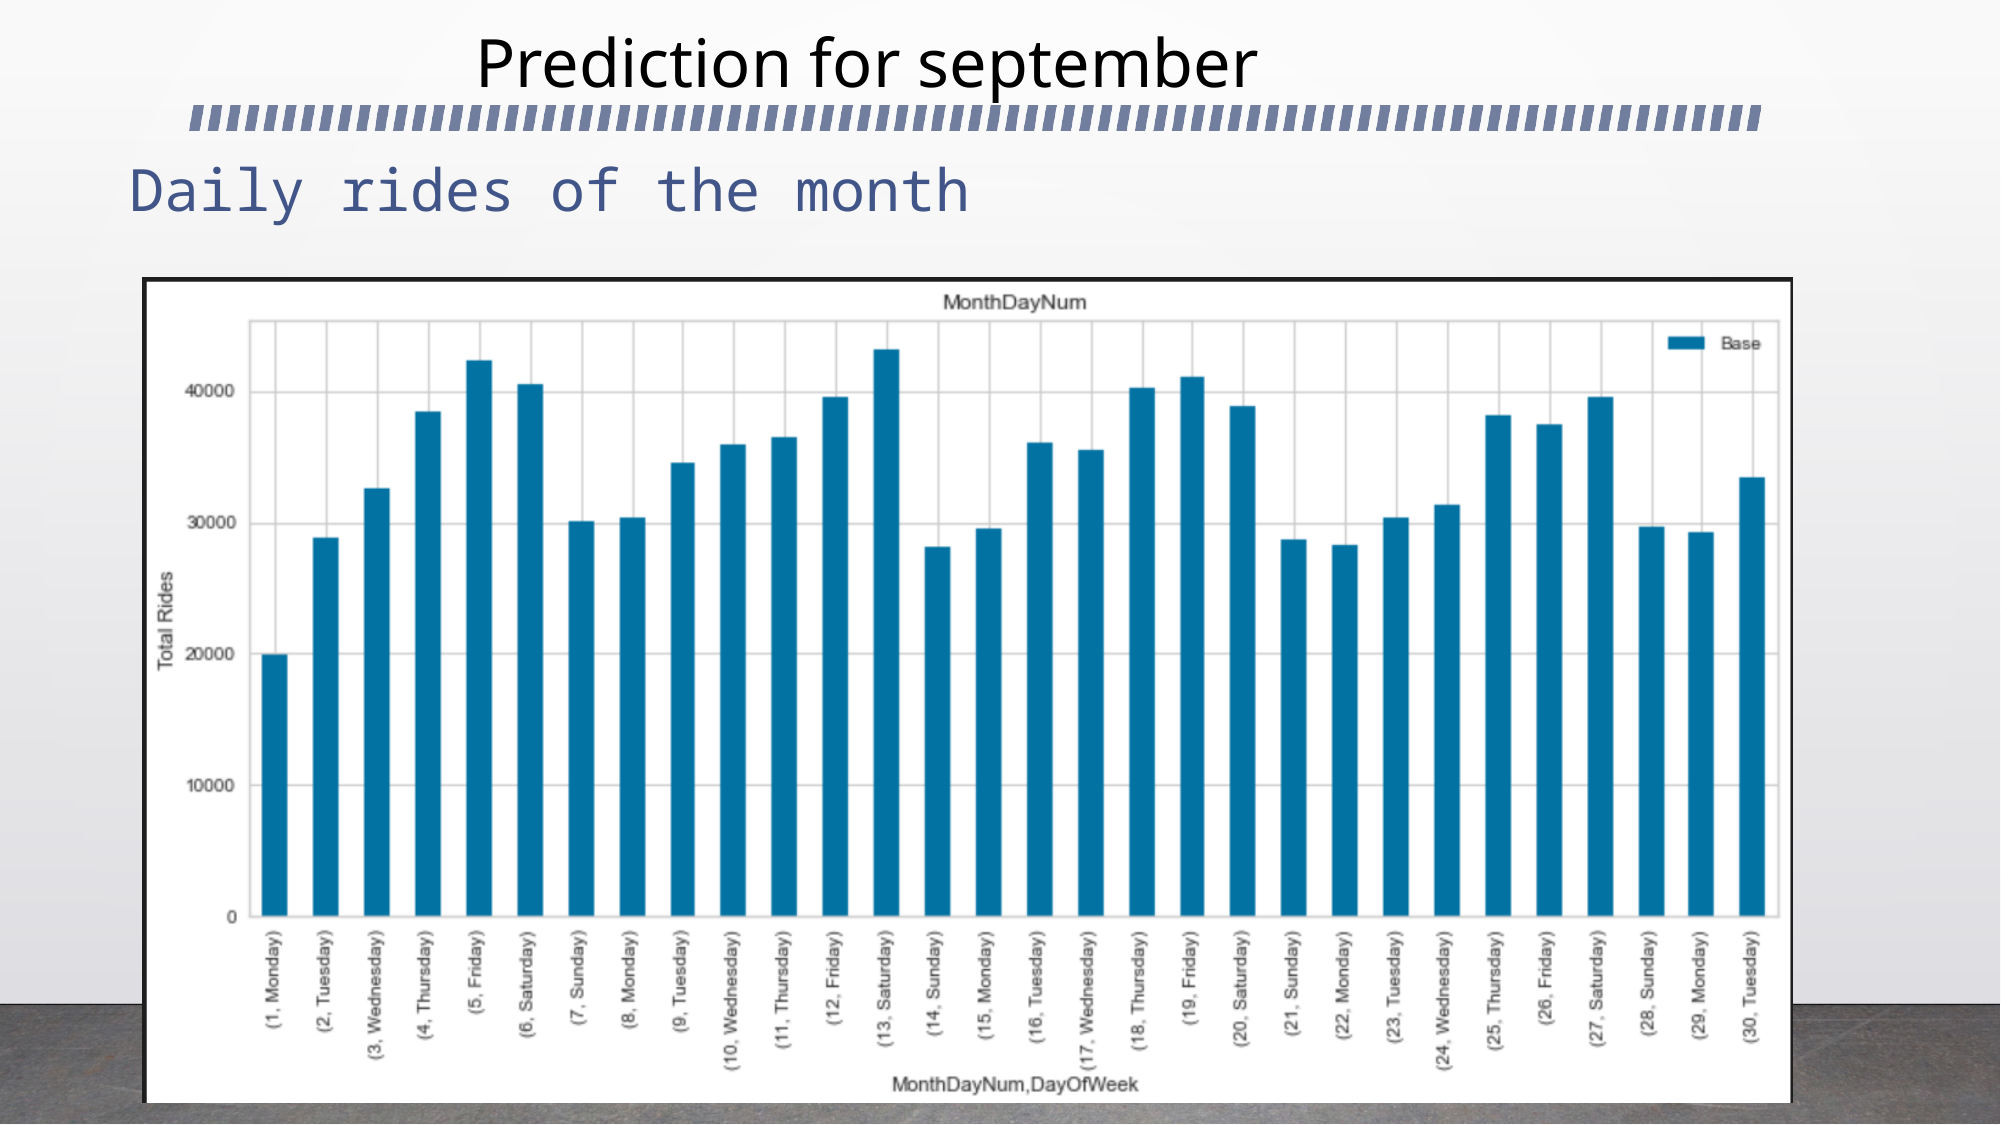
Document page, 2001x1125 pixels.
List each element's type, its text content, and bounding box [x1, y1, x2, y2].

picture [0, 277, 2000, 1124]
list Daily rides of the month [115, 131, 1691, 672]
title Prediction for september [460, 22, 2000, 195]
